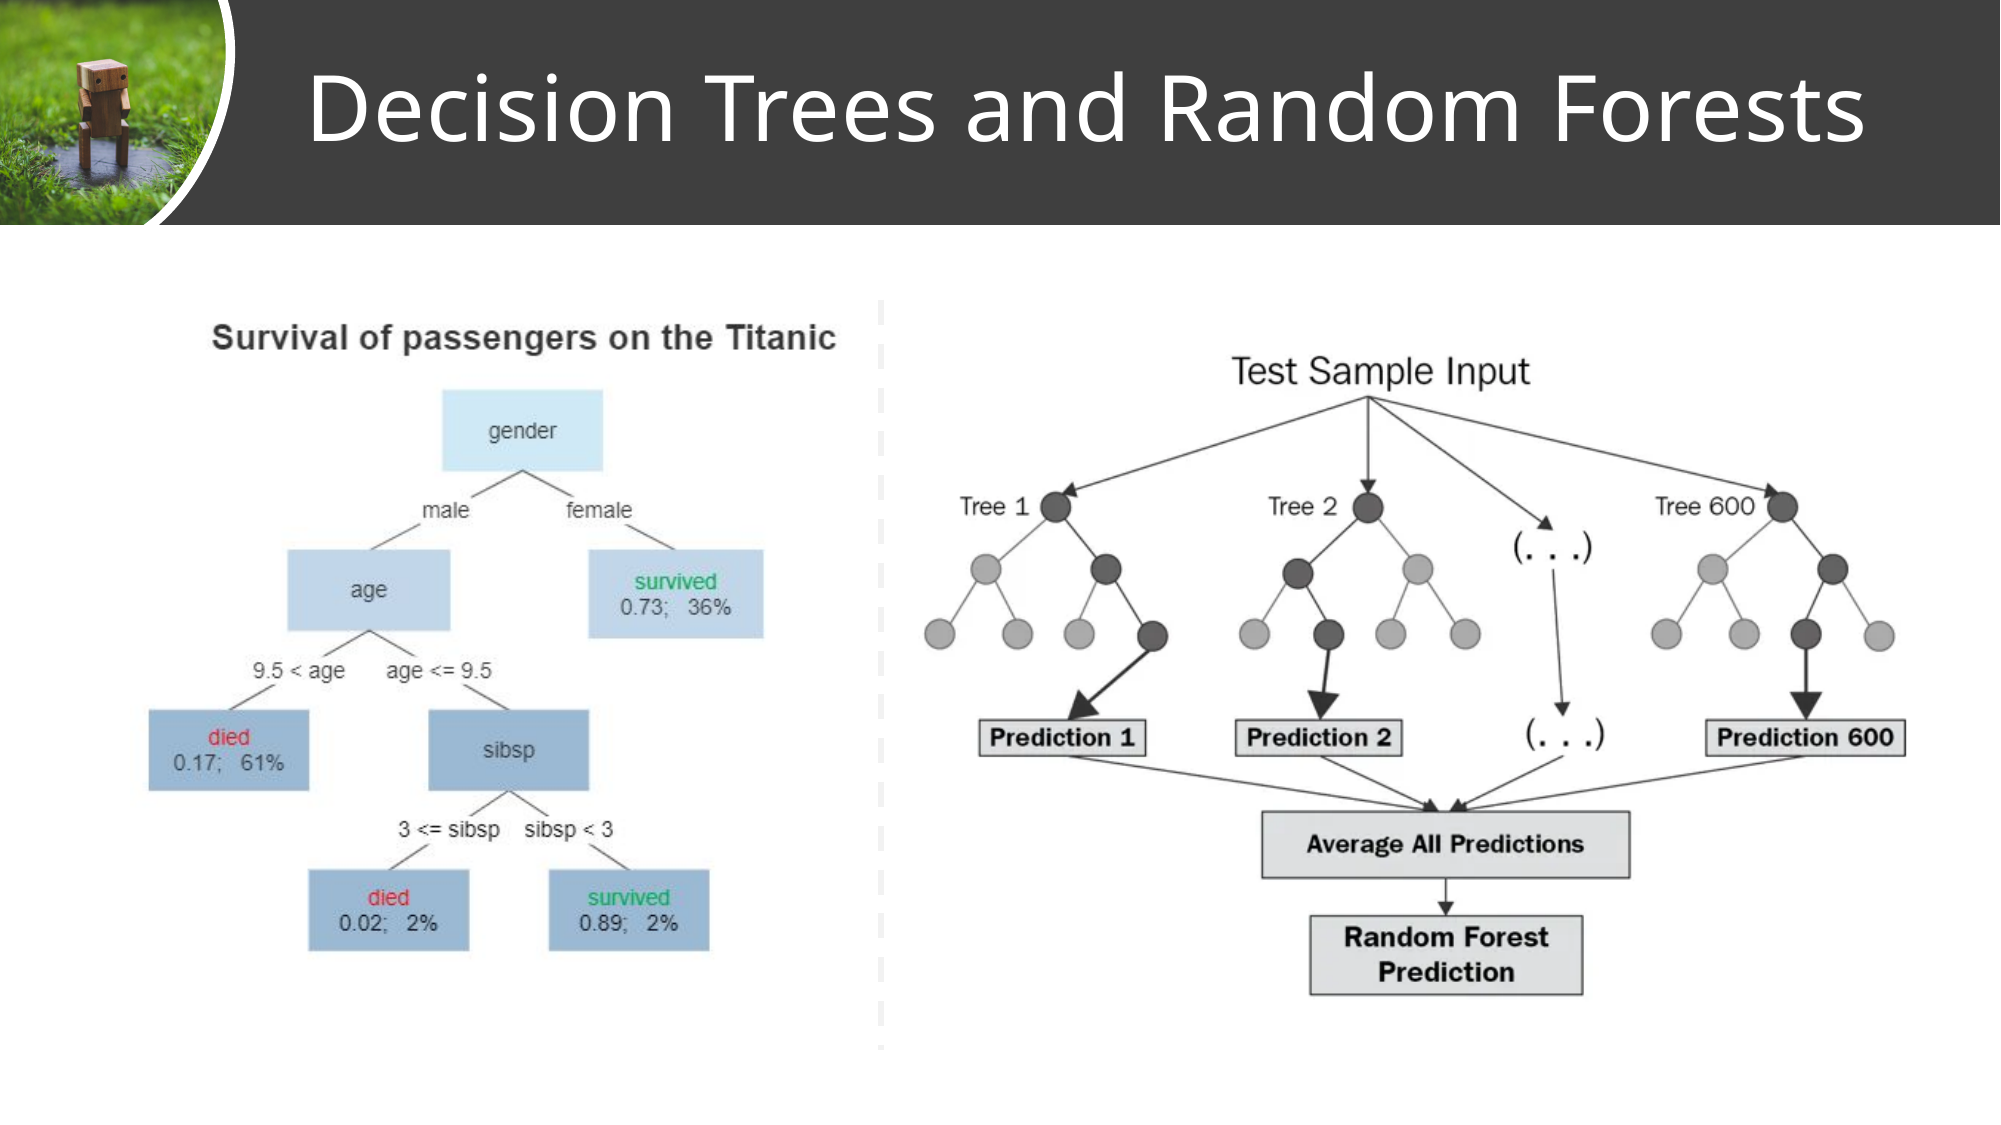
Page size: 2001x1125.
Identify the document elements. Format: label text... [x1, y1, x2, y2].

picture [906, 337, 1924, 1013]
text_box [153, 221, 2000, 226]
picture [130, 299, 856, 1050]
picture [0, 0, 231, 225]
title Decision Trees and Random Forests [231, 3, 2000, 221]
text_box [145, 225, 153, 230]
